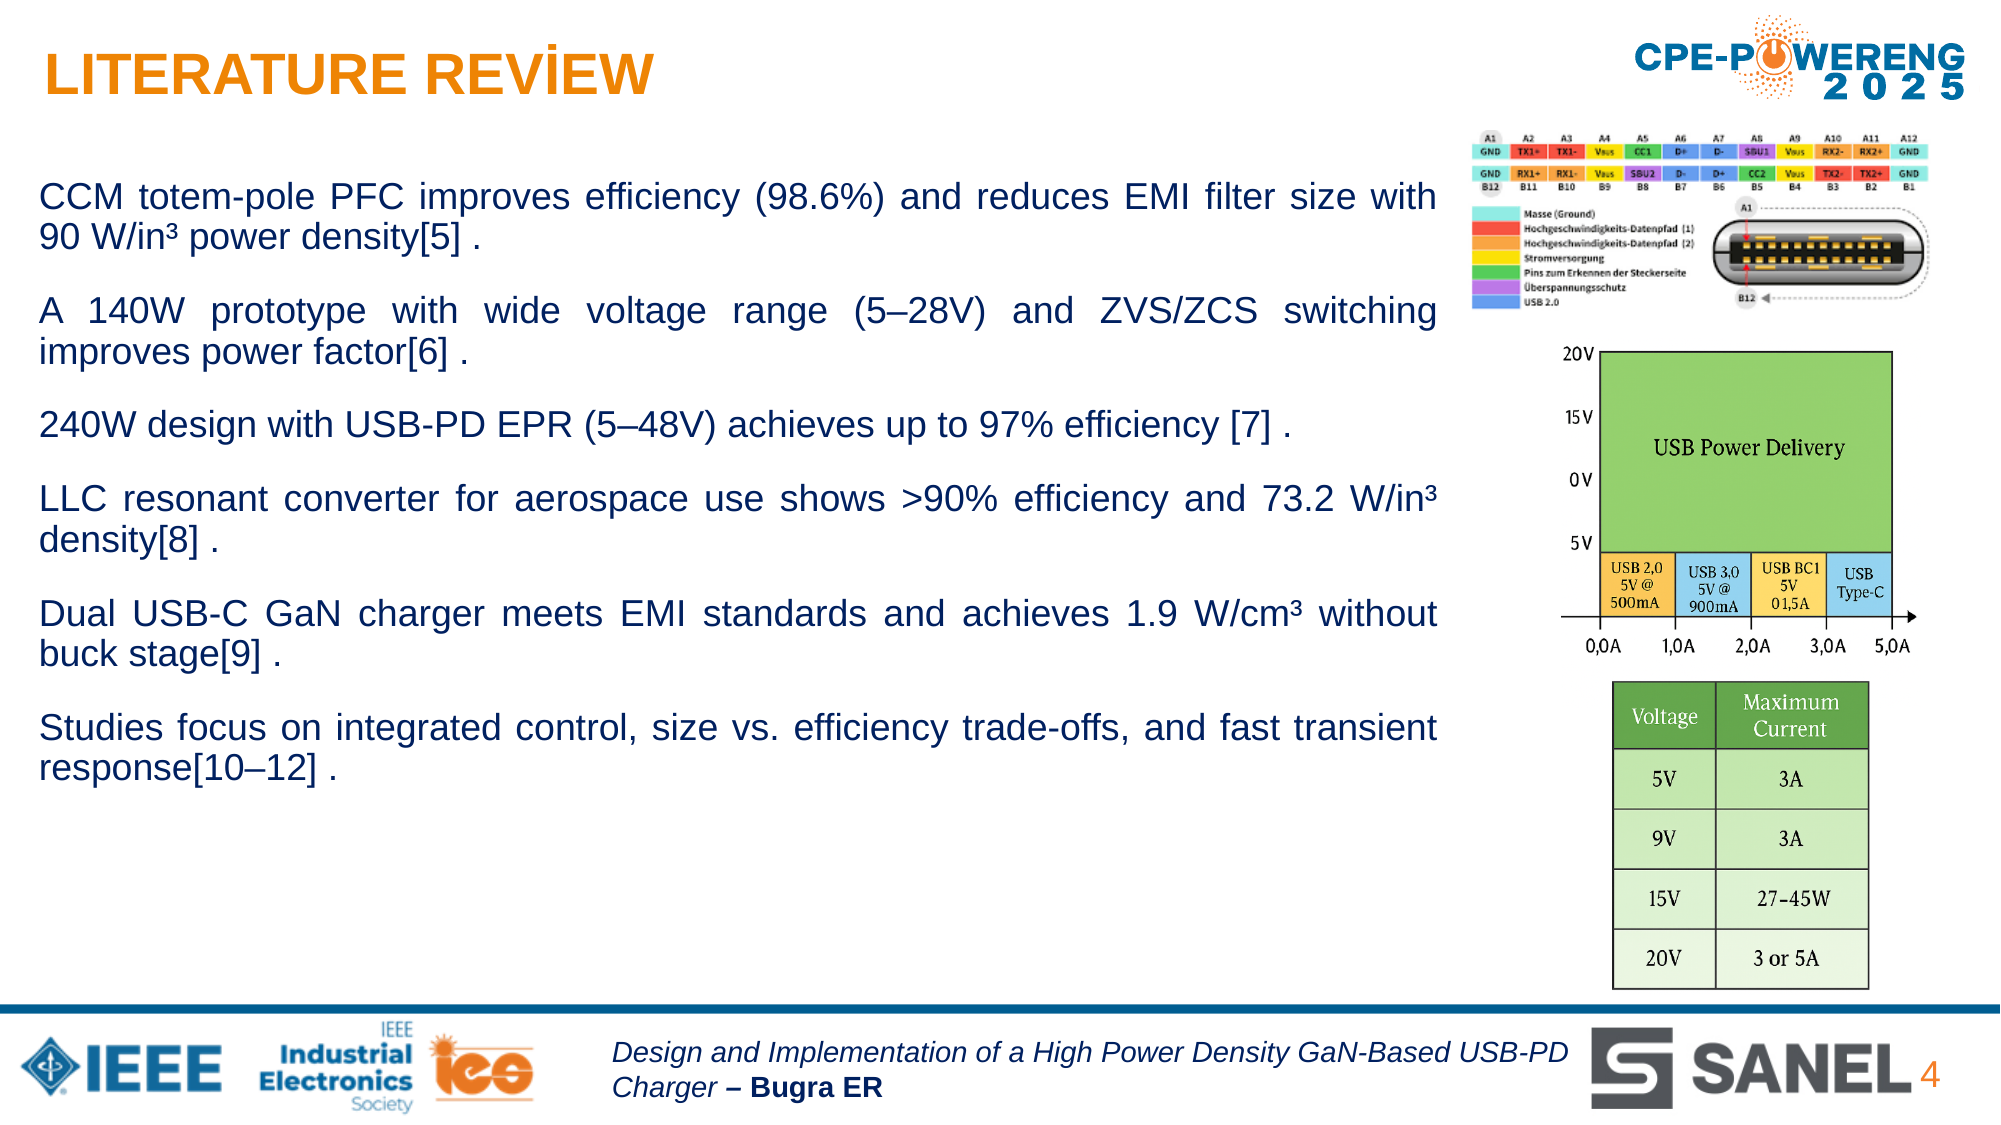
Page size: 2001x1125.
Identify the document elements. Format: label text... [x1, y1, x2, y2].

text_box Design and Implementation of a High Power Density GaN-Based USB-PD Charger – Bugra ER [597, 1026, 1578, 1112]
slide_number 4 [1921, 1042, 1974, 1103]
list CCM totem-pole PFC improves efficiency (98.6%) and reduces EMI filter size with 90 W/in³ power density[5] . A 140W prototype with wide voltage range (5–28V) and ZVS/ZCS switching improves power factor[6] . 240W design with USB-PD EPR (5–48V) achieves up to 97% efficiency [7] . LLC resonant converter for aerospace use shows >90% efficiency and 73.2 W/in³ density[8] . Dual USB-C GaN charger meets EMI standards and achieves 1.9 W/cm³ without buck stage[9] . Studies focus on integrated control, size vs. efficiency trade-offs, and fast transient response[10–12] . [23, 169, 1453, 954]
picture [0, 0, 2000, 1125]
title LITERATURE REVİEW [29, 13, 1634, 208]
